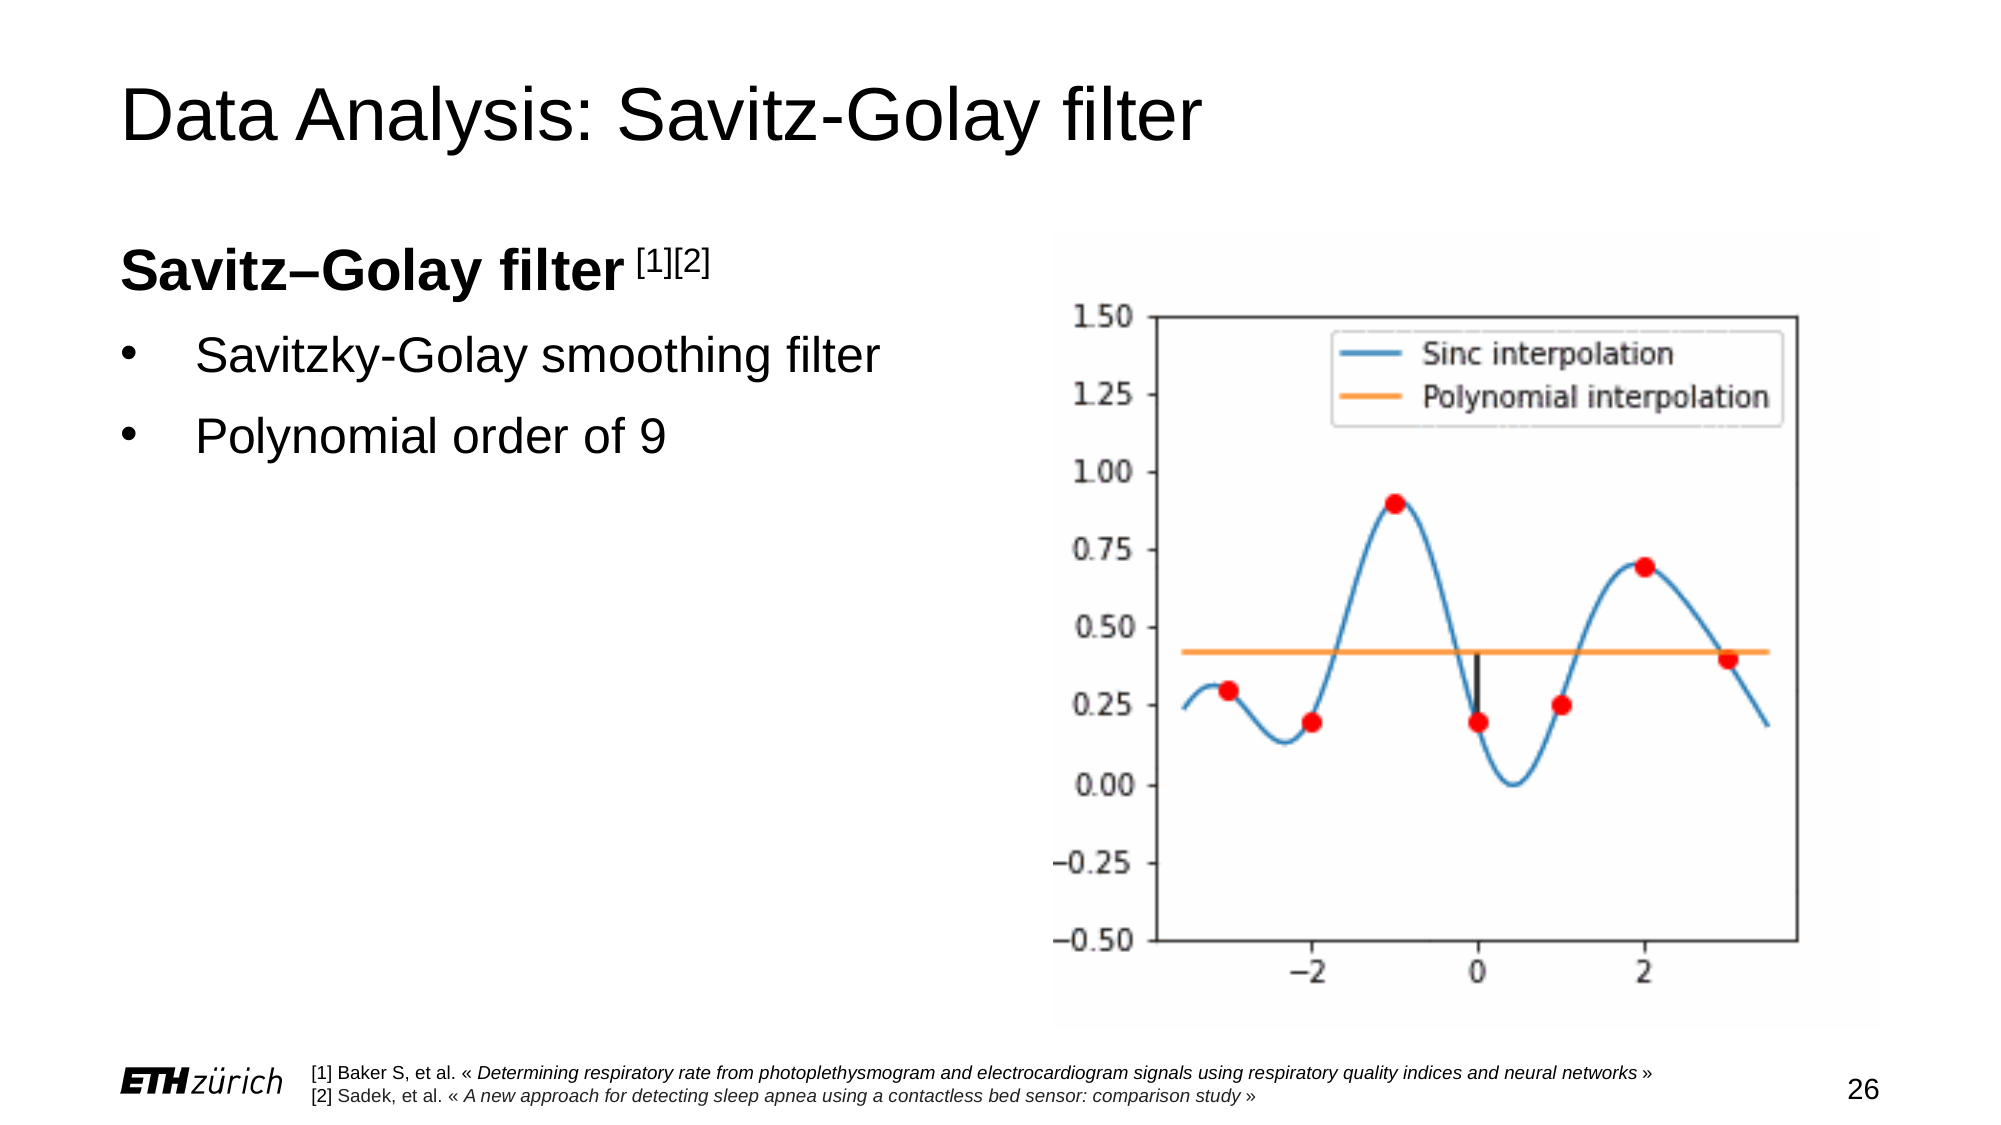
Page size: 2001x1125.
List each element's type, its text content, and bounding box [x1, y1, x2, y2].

list Savitz–Golay filter [1][2] Savitzky-Golay smoothing filter Polynomial order of 9 [120, 231, 983, 1029]
picture [120, 1067, 282, 1094]
title Data Analysis: Savitz-Golay filter [120, 57, 1880, 176]
picture [1053, 231, 1880, 1029]
text_box [1] Baker S, et al. « Determining respiratory rate from photoplethysmogram and electrocardiogram signals using respiratory quality indices and neural networks » [2] Sadek, et al. « A new approach for detecting sleep apnea using a contactless bed sensor: comparison study » [296, 1053, 1668, 1114]
slide_number 26 [1839, 1069, 1880, 1106]
